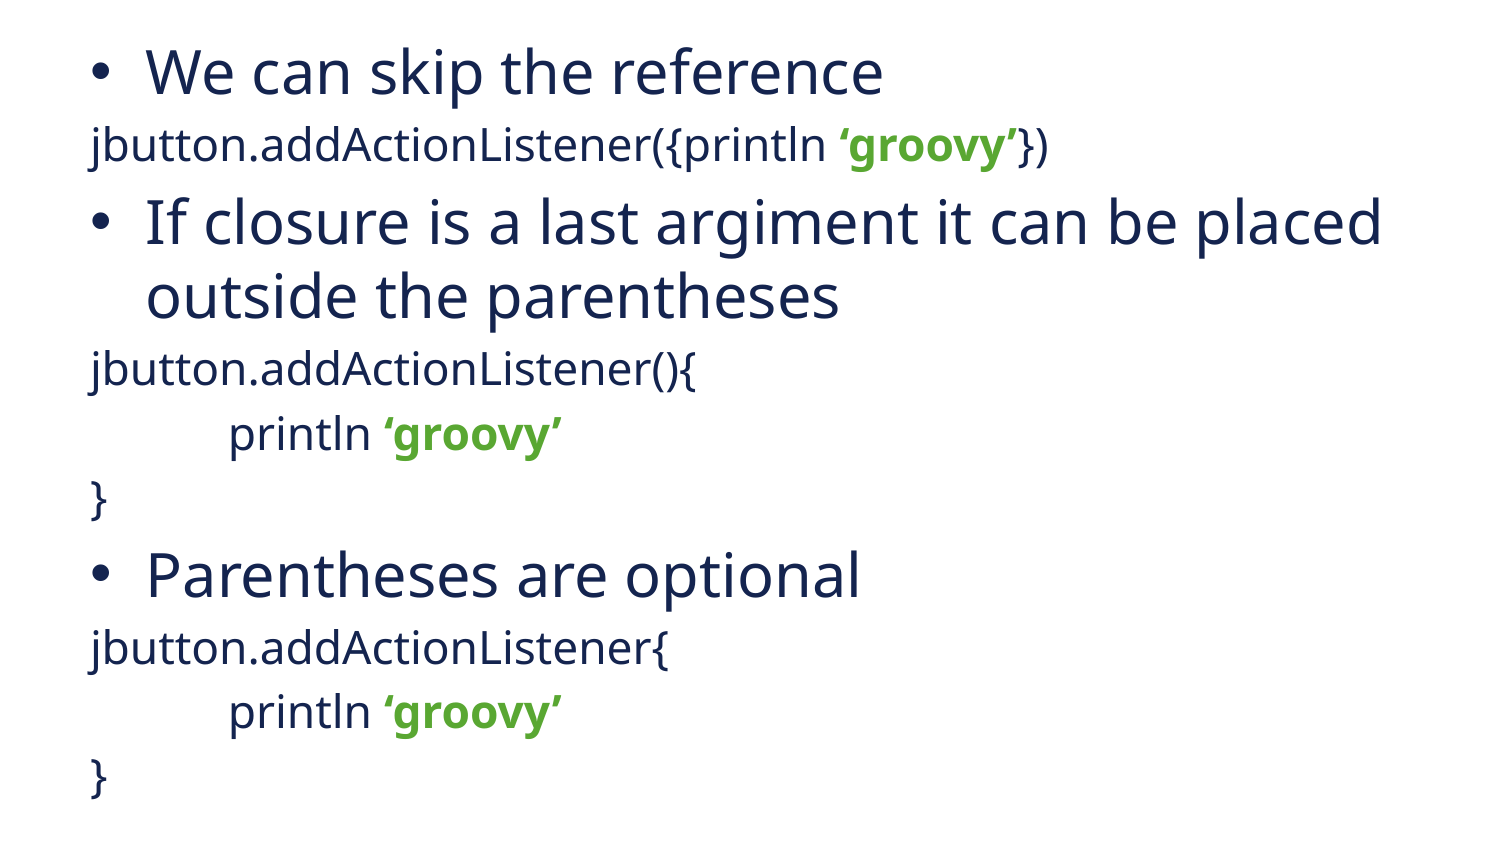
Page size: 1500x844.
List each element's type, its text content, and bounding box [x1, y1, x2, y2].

list We can skip the reference jbutton.addActionListener({println ‘groovy’}) If closure is a last argiment it can be placed outside the parentheses jbutton.addActionListener(){ println ‘groovy’ } Parentheses are optional jbutton.addActionListener{ println ‘groovy’ } [75, 25, 1500, 812]
